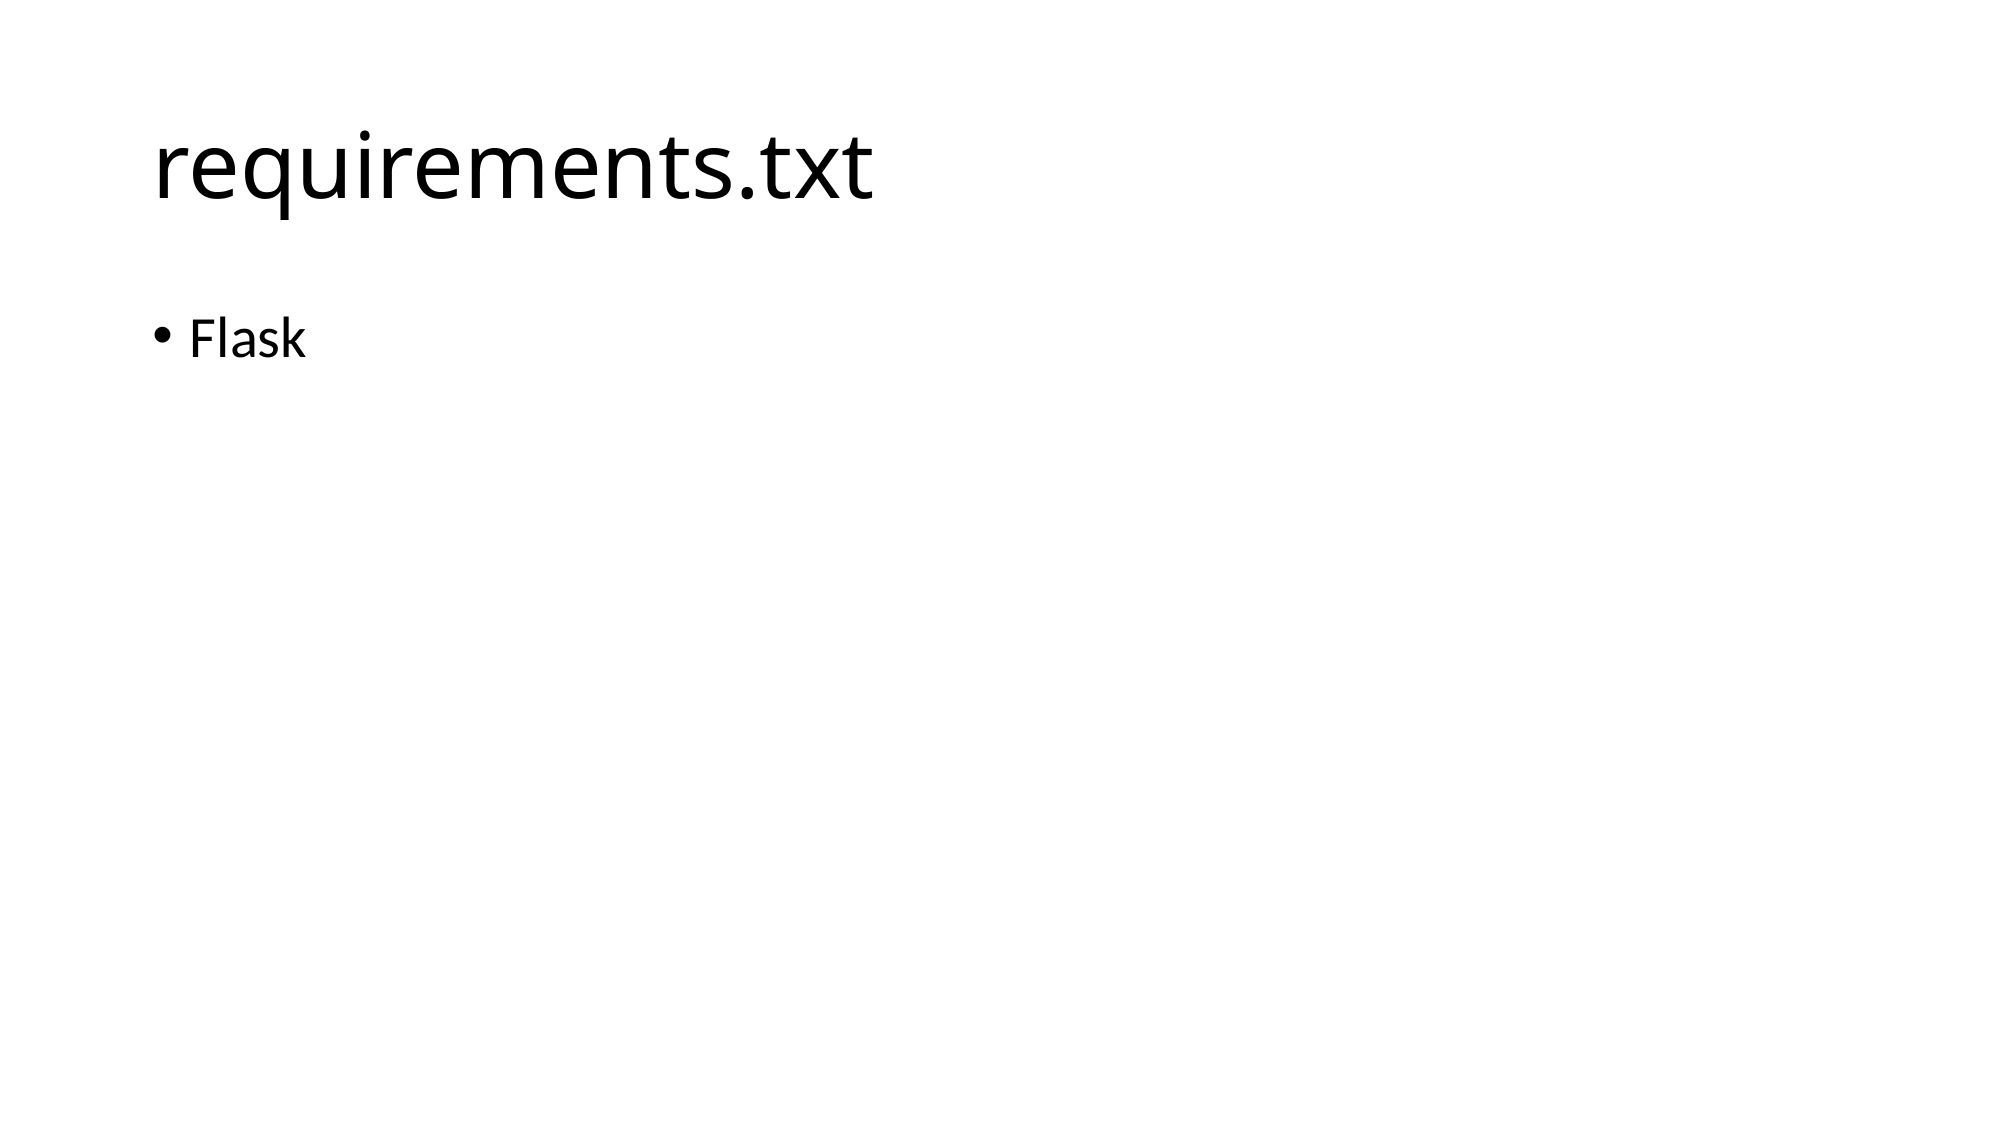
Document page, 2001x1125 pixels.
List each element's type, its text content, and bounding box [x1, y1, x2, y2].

title requirements.txt [137, 59, 1863, 278]
list Flask [137, 299, 1863, 1014]
